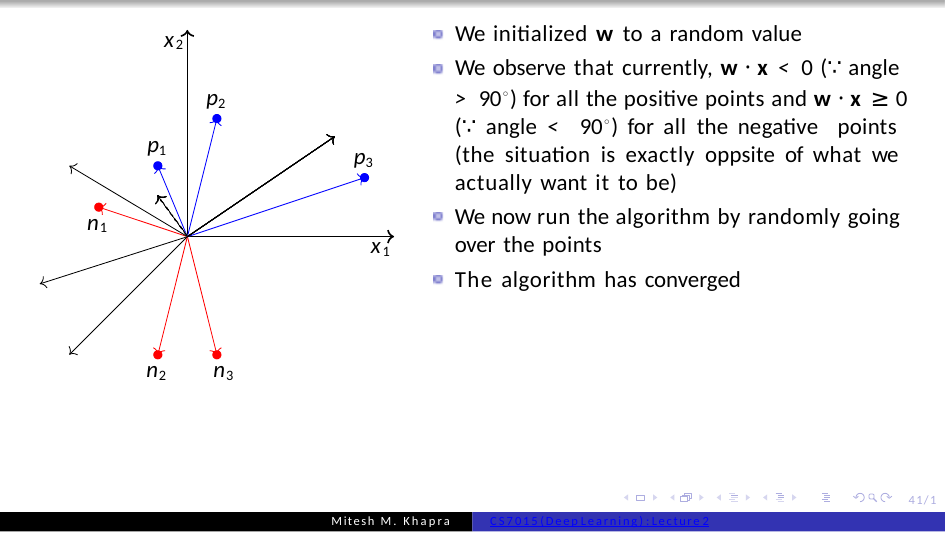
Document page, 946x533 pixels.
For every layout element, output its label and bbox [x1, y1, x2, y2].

text_box [448, 51, 912, 292]
text_box [39, 20, 399, 384]
text_box [906, 493, 942, 508]
text_box [0, 511, 946, 532]
text_box [452, 16, 810, 46]
picture [432, 64, 444, 76]
picture [432, 30, 444, 42]
picture [0, 0, 945, 8]
picture [432, 274, 444, 286]
picture [432, 212, 444, 223]
